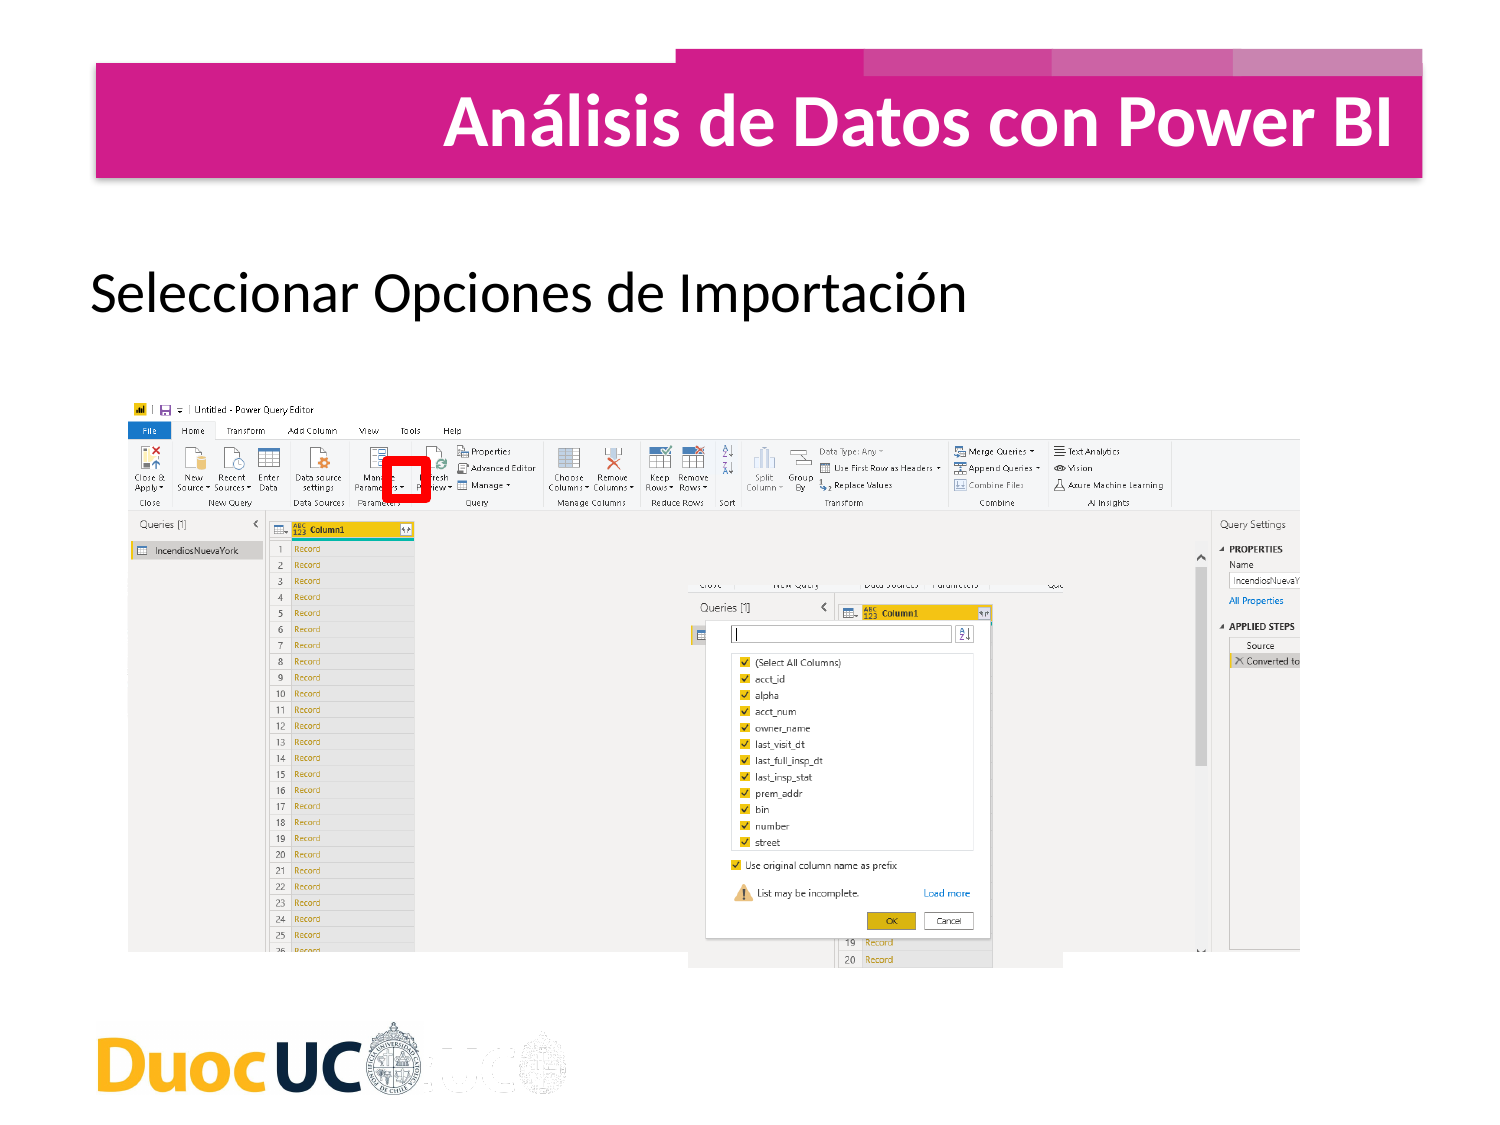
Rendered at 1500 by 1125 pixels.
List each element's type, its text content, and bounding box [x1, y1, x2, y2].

picture [127, 398, 1300, 968]
picture [96, 1021, 566, 1095]
title Seleccionar Opciones de Importación [75, 195, 1425, 383]
text_box Análisis de Datos con Power BI [87, 63, 1411, 169]
